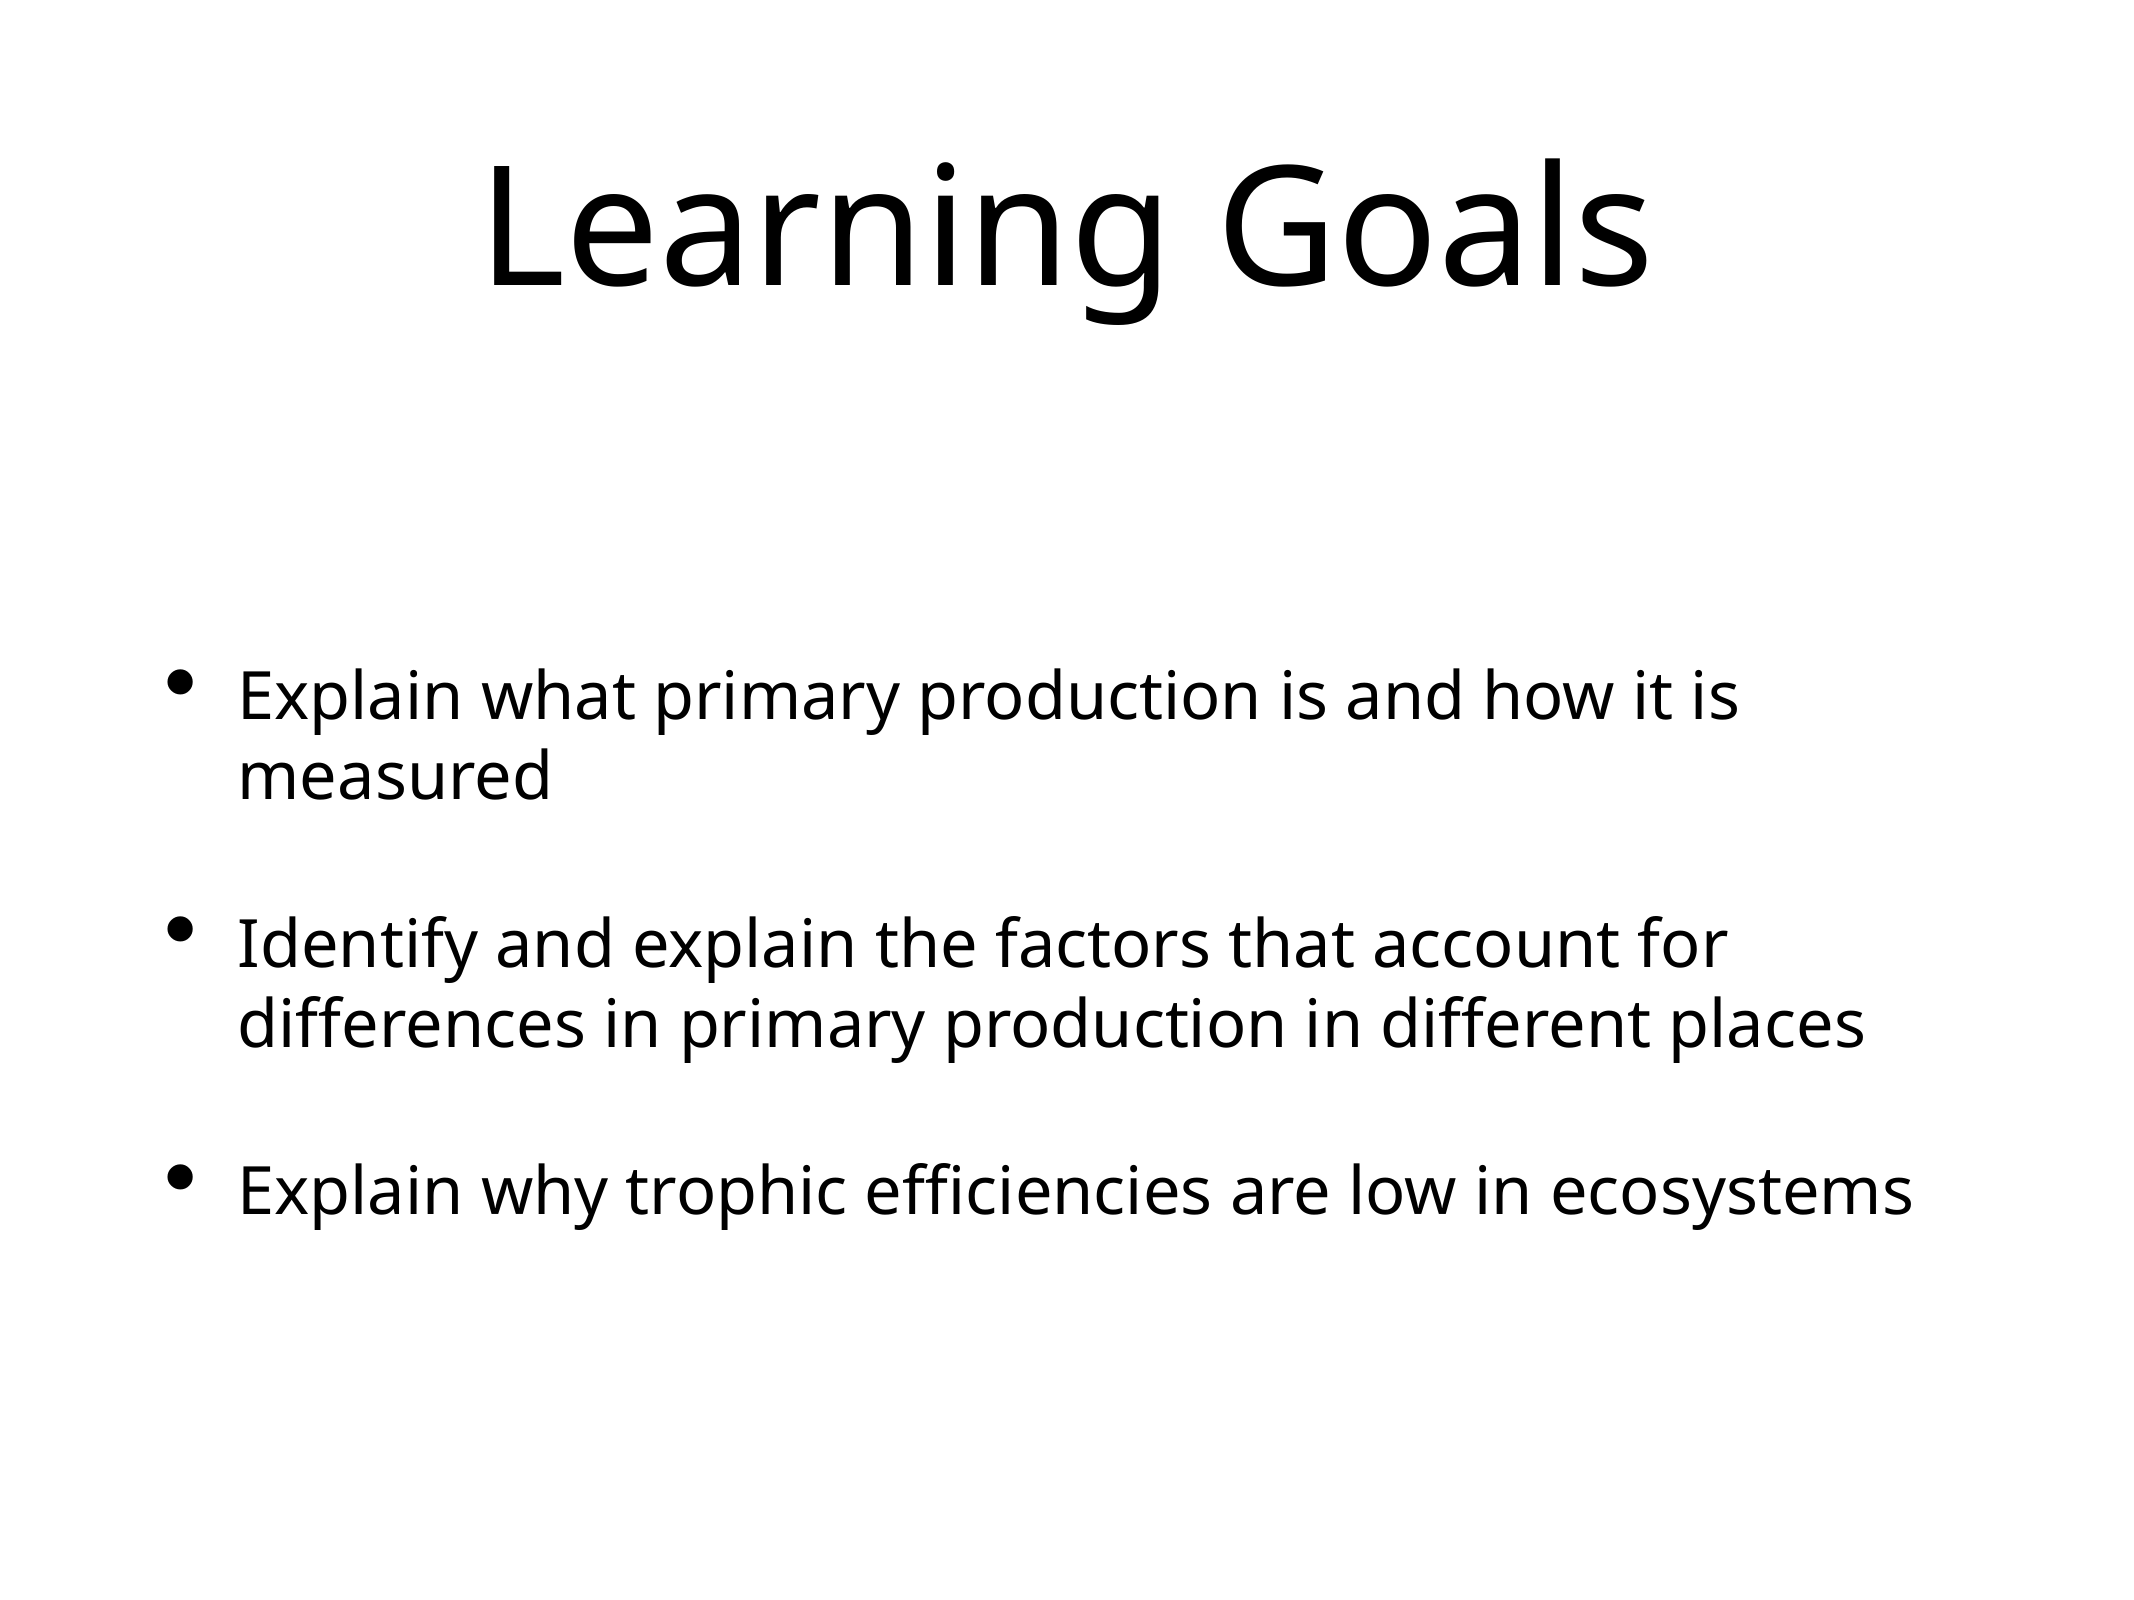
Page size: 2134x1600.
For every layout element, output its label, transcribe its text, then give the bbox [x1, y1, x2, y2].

title Learning Goals [155, 41, 1978, 397]
list Explain what primary production is and how it is measured Identify and explain the factors that account for differences in primary production in different places Explain why trophic efficiencies are low in ecosystems [155, 424, 1978, 1457]
